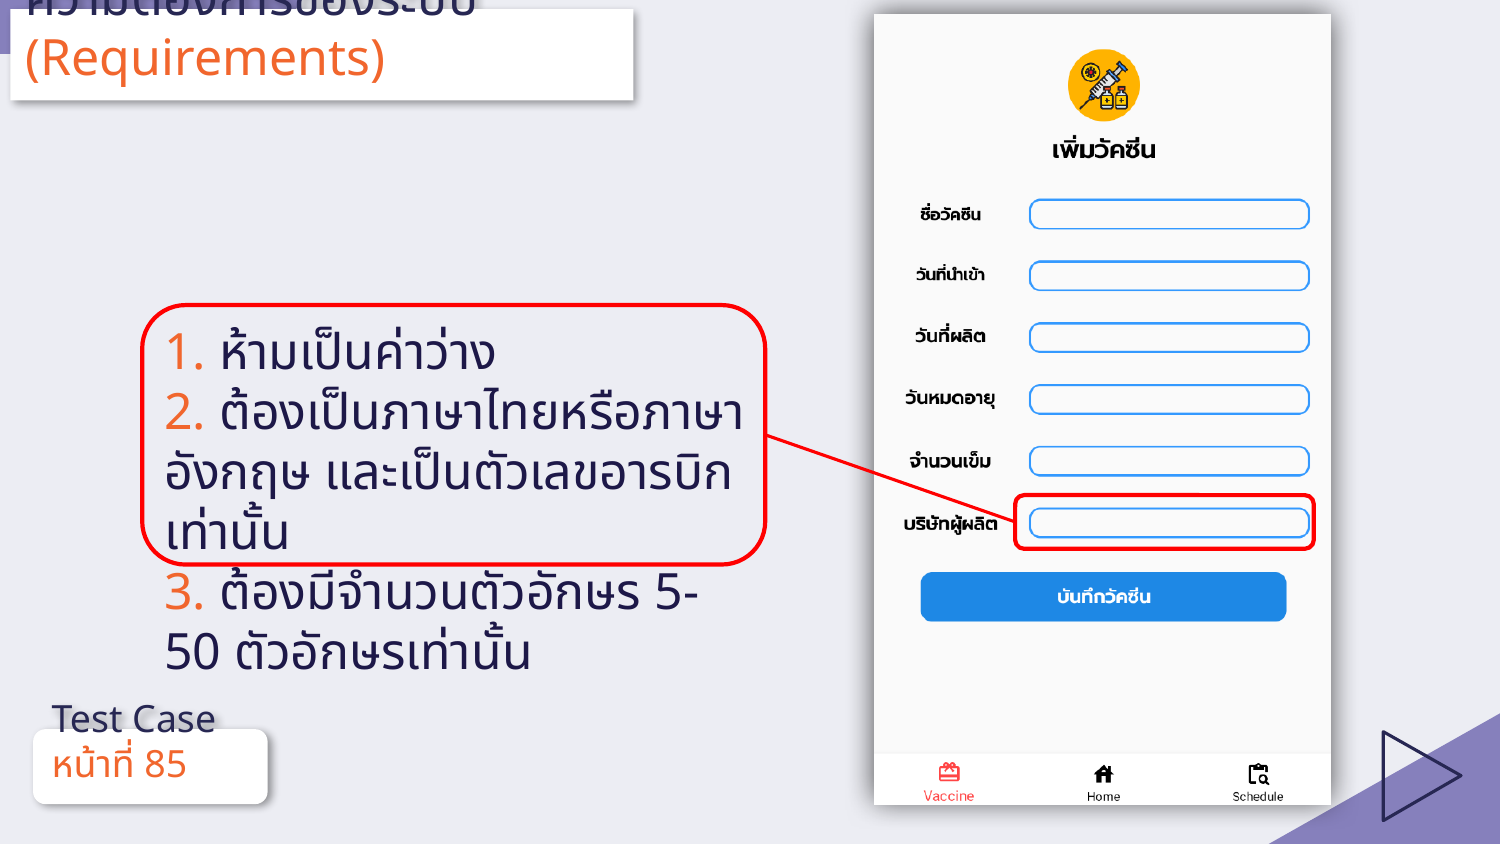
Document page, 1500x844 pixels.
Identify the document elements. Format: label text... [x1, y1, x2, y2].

text_box [140, 302, 768, 567]
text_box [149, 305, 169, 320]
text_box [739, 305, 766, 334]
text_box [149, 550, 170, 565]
picture [874, 14, 1331, 805]
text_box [764, 434, 1016, 523]
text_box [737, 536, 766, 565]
title ความต้องการของระบบ (Requirements) [8, 7, 636, 102]
text_box Test Case หน้าที่ 85 [30, 726, 270, 807]
